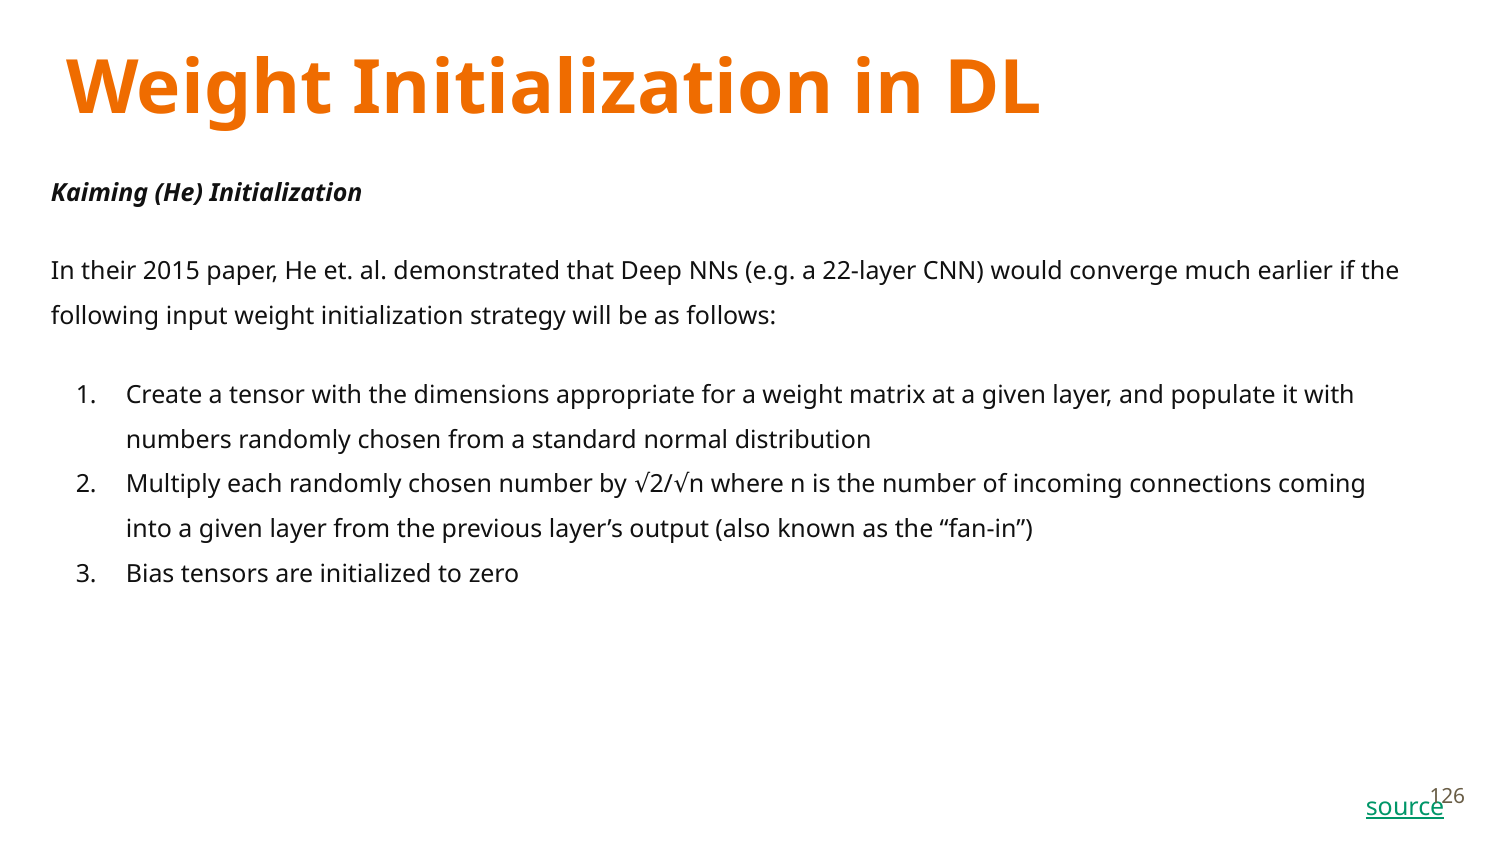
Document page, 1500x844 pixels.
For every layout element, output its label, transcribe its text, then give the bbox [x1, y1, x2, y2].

text_box Kaiming (He) Initialization In their 2015 paper, He et. al. demonstrated that Deep NNs (e.g. a 22-layer CNN) would converge much earlier if the following input weight initialization strategy will be as follows: Create a tensor with the dimensions appropriate for a weight matrix at a given layer, and populate it with numbers randomly chosen from a standard normal distribution Multiply each randomly chosen number by √2/√n where n is the number of incoming connections coming into a given layer from the previous layer’s output (also known as the “fan-in”) Bias tensors are initialized to zero [35, 146, 1426, 753]
title Weight Initialization in DL [51, 23, 1181, 146]
text_box source [1350, 775, 1477, 840]
slide_number 126 [1389, 764, 1480, 830]
